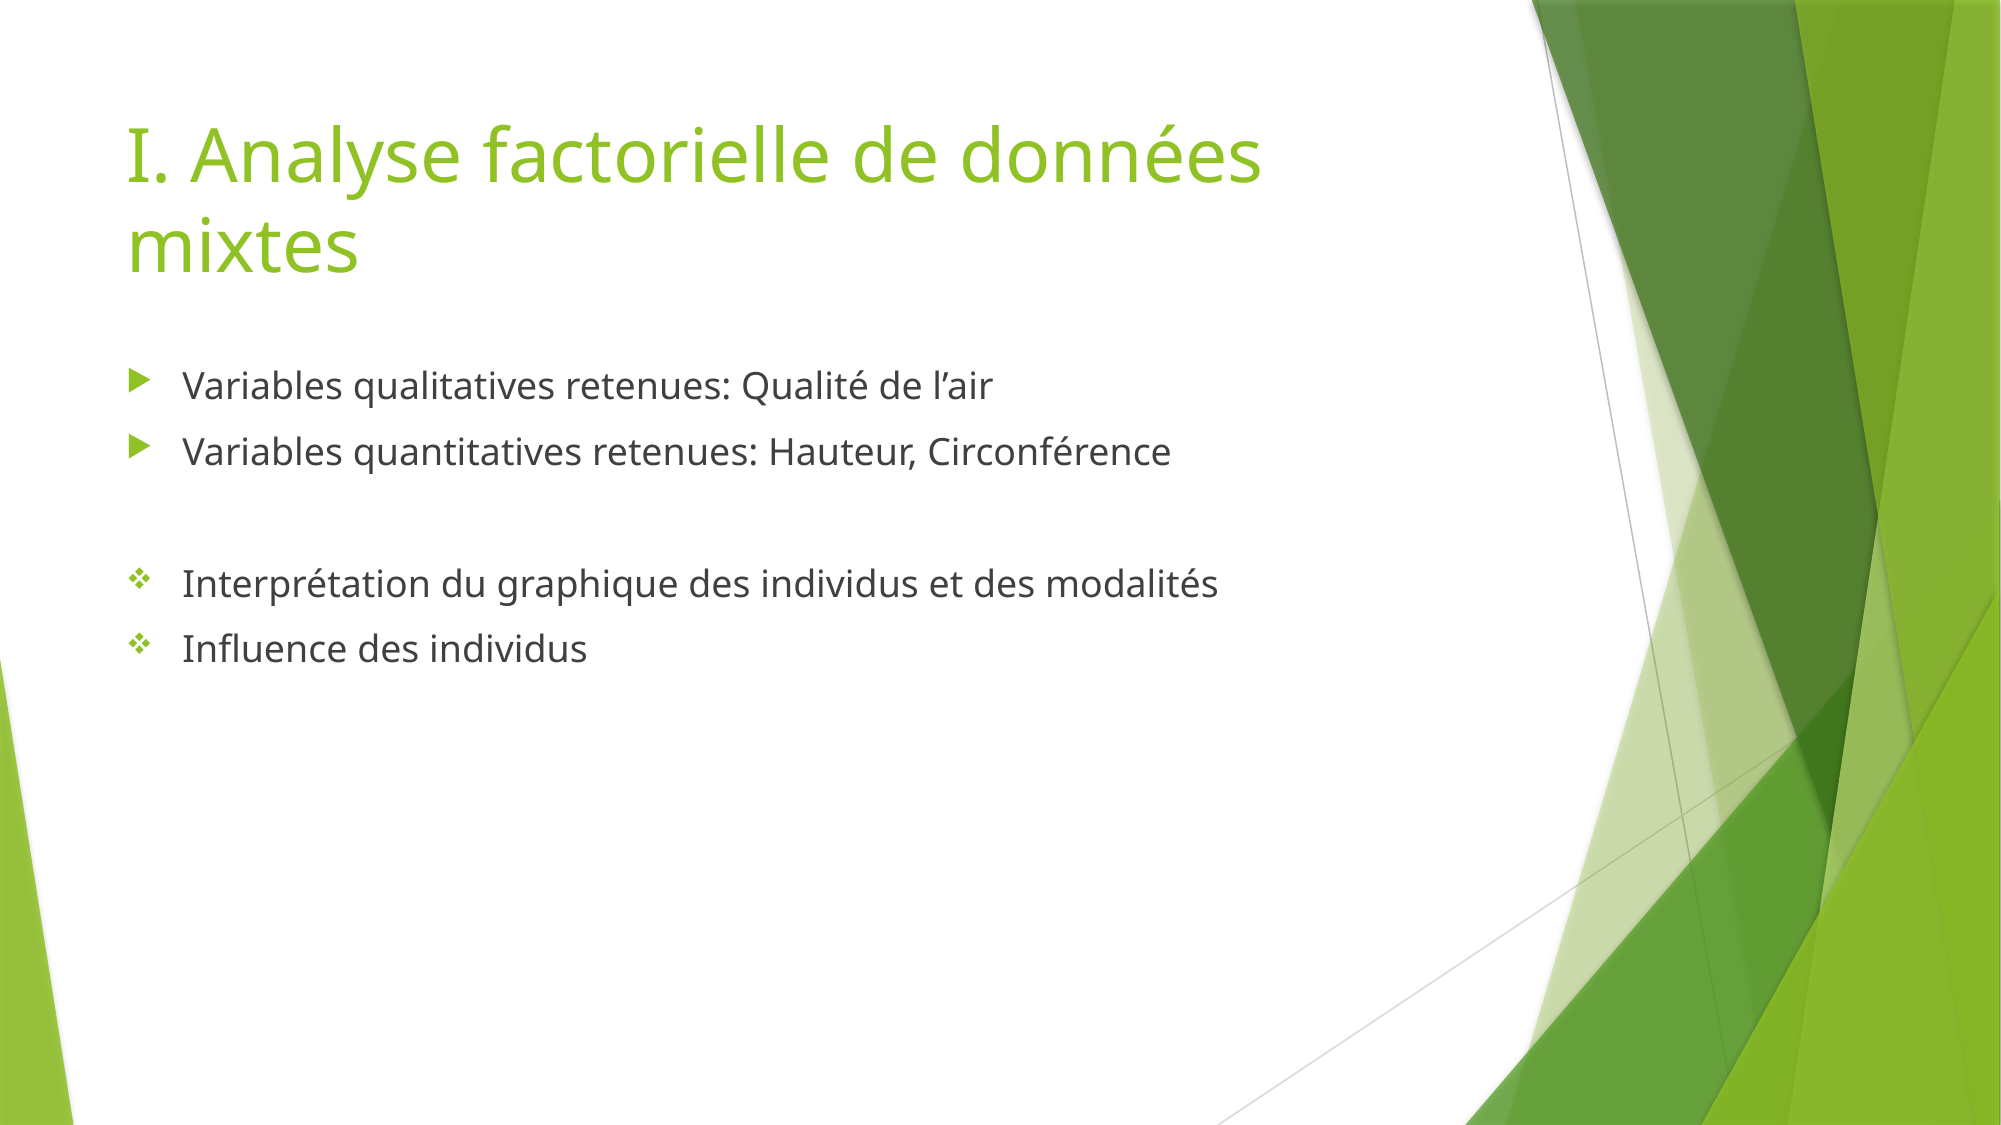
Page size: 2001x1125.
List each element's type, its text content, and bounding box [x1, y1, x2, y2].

title I. Analyse factorielle de données mixtes [111, 99, 1522, 317]
list Variables qualitatives retenues: Qualité de l’air Variables quantitatives retenues: Hauteur, Circonférence Interprétation du graphique des individus et des modalités Influence des individus [111, 354, 1522, 992]
